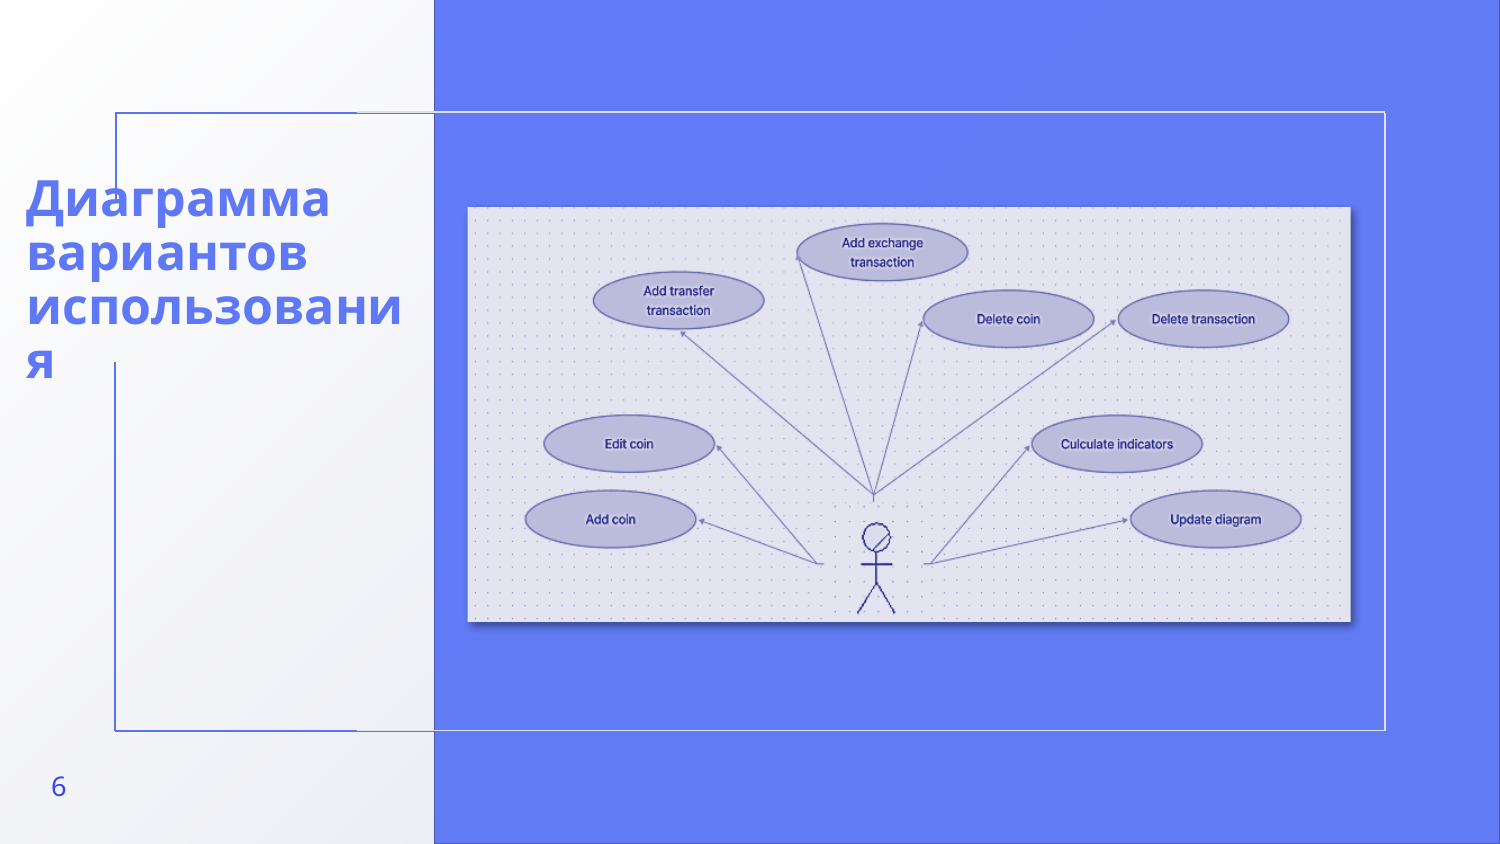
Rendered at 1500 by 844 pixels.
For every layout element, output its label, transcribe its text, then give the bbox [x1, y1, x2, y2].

picture [467, 207, 1351, 622]
slide_number 6 [2, 731, 116, 844]
title Диаграмма вариантов использования [26, 199, 414, 363]
text_box [432, 0, 1500, 844]
